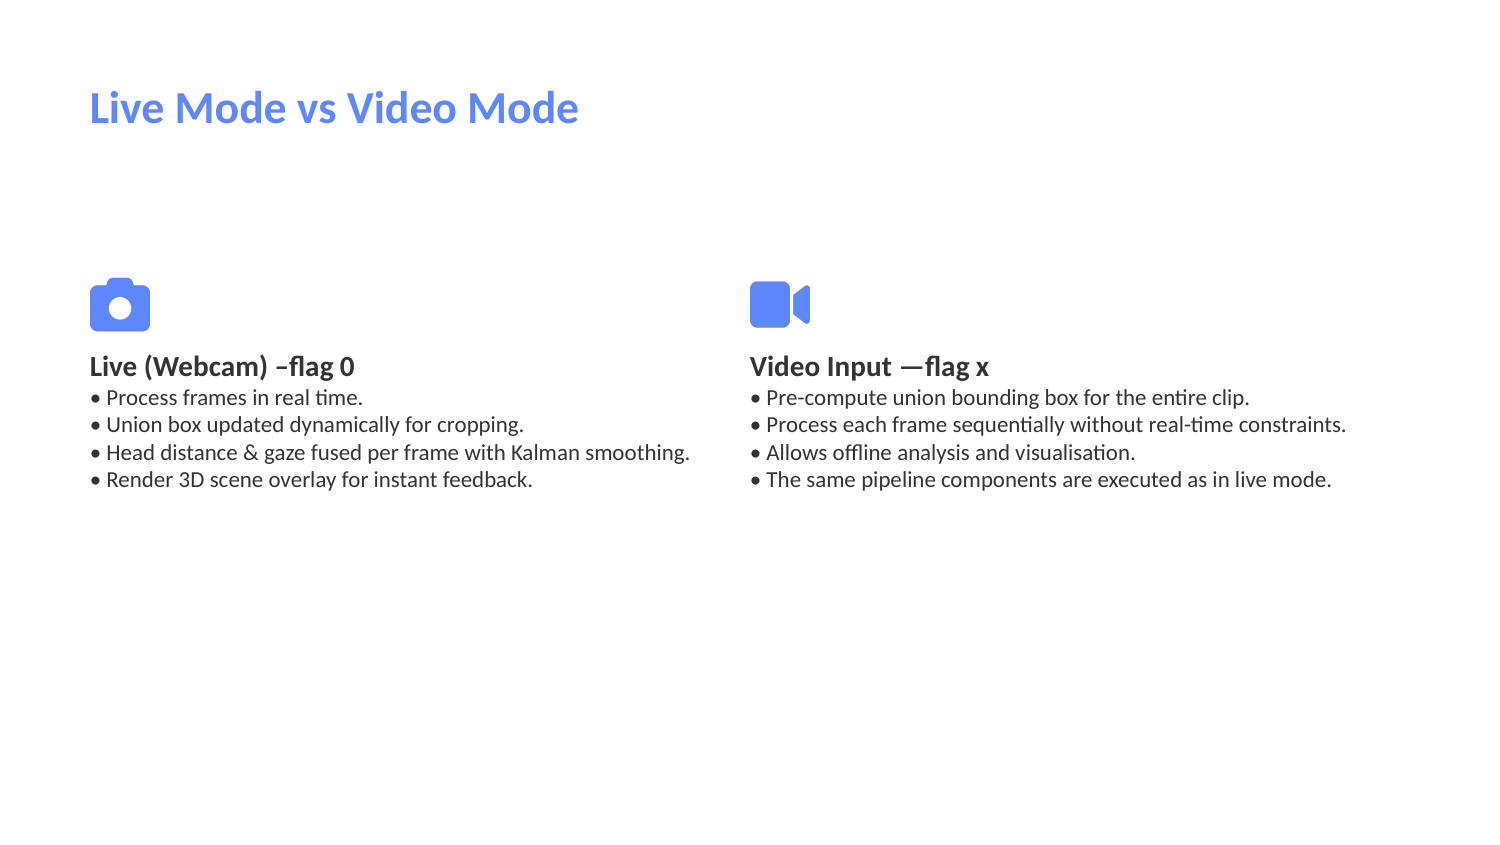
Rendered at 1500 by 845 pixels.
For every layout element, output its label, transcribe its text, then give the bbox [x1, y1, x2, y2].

picture [749, 274, 810, 335]
text_box Live (Webcam) –flag 0 • Process frames in real time. • Union box updated dynamically for cropping. • Head distance & gaze fused per frame with Kalman smoothing. • Render 3D scene overlay for instant feedback. [74, 239, 734, 600]
text_box Live Mode vs Video Mode [74, 59, 1425, 150]
text_box Video Input —flag x • Pre-compute union bounding box for the entire clip. • Process each frame sequentially without real-time constraints. • Allows offline analysis and visualisation. • The same pipeline components are executed as in live mode. [734, 239, 1425, 600]
picture [89, 274, 150, 335]
